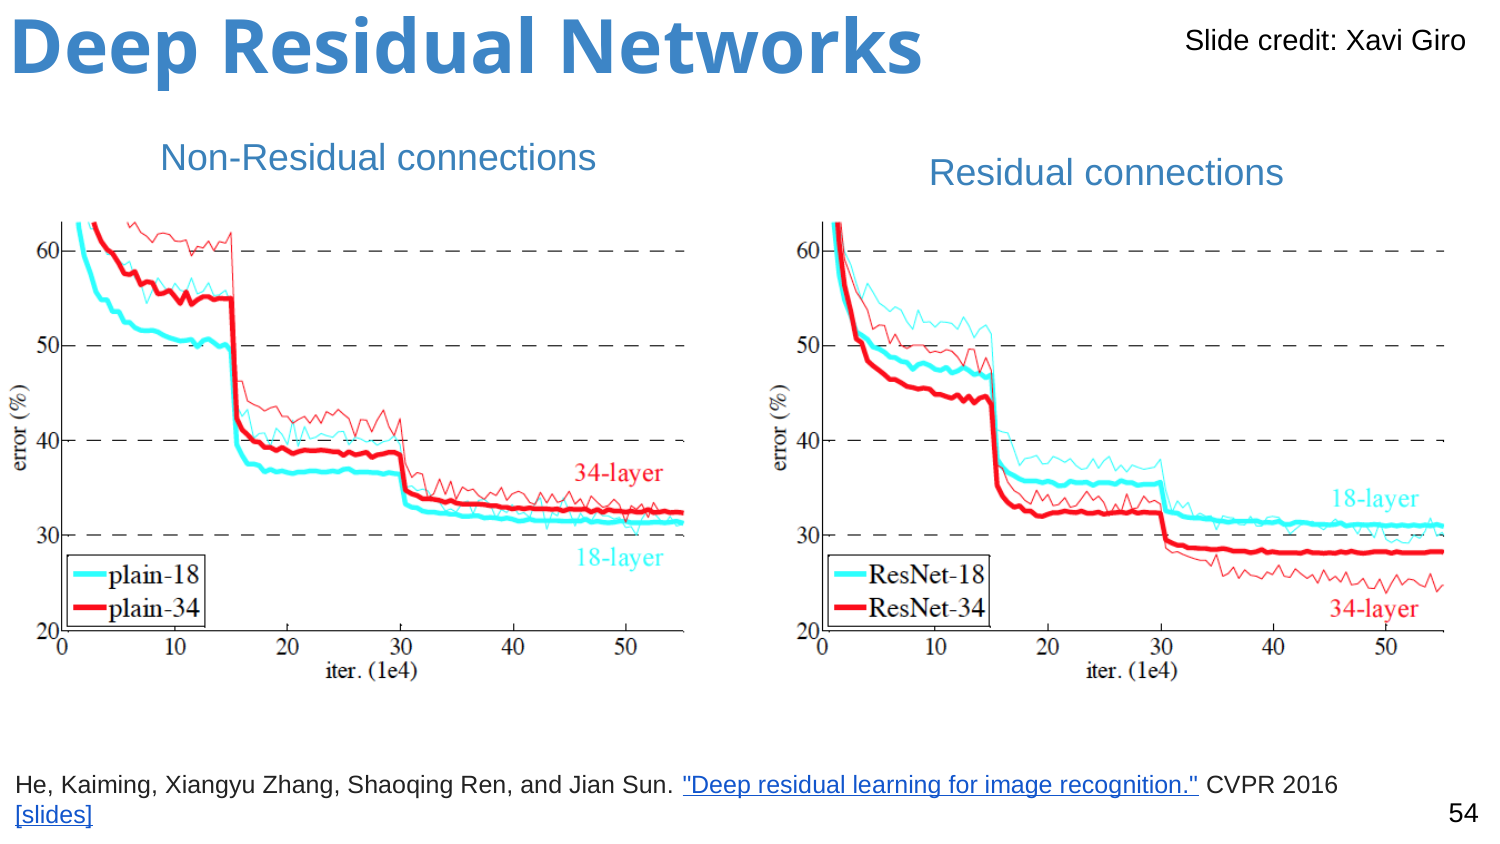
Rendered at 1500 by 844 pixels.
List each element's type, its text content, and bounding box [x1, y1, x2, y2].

slide_number ‹#› [1403, 779, 1494, 844]
picture [0, 214, 1454, 687]
text_box Non-Residual connections [145, 118, 635, 201]
text_box Slide credit: Xavi Giro [1169, 6, 1494, 65]
title Deep Residual Networks [0, 0, 1344, 104]
text_box He, Kaiming, Xiangyu Zhang, Shaoqing Ren, and Jian Sun. "Deep residual learning for image recognition." CVPR 2016 [slides] [0, 753, 1417, 801]
text_box Residual connections [913, 133, 1327, 213]
